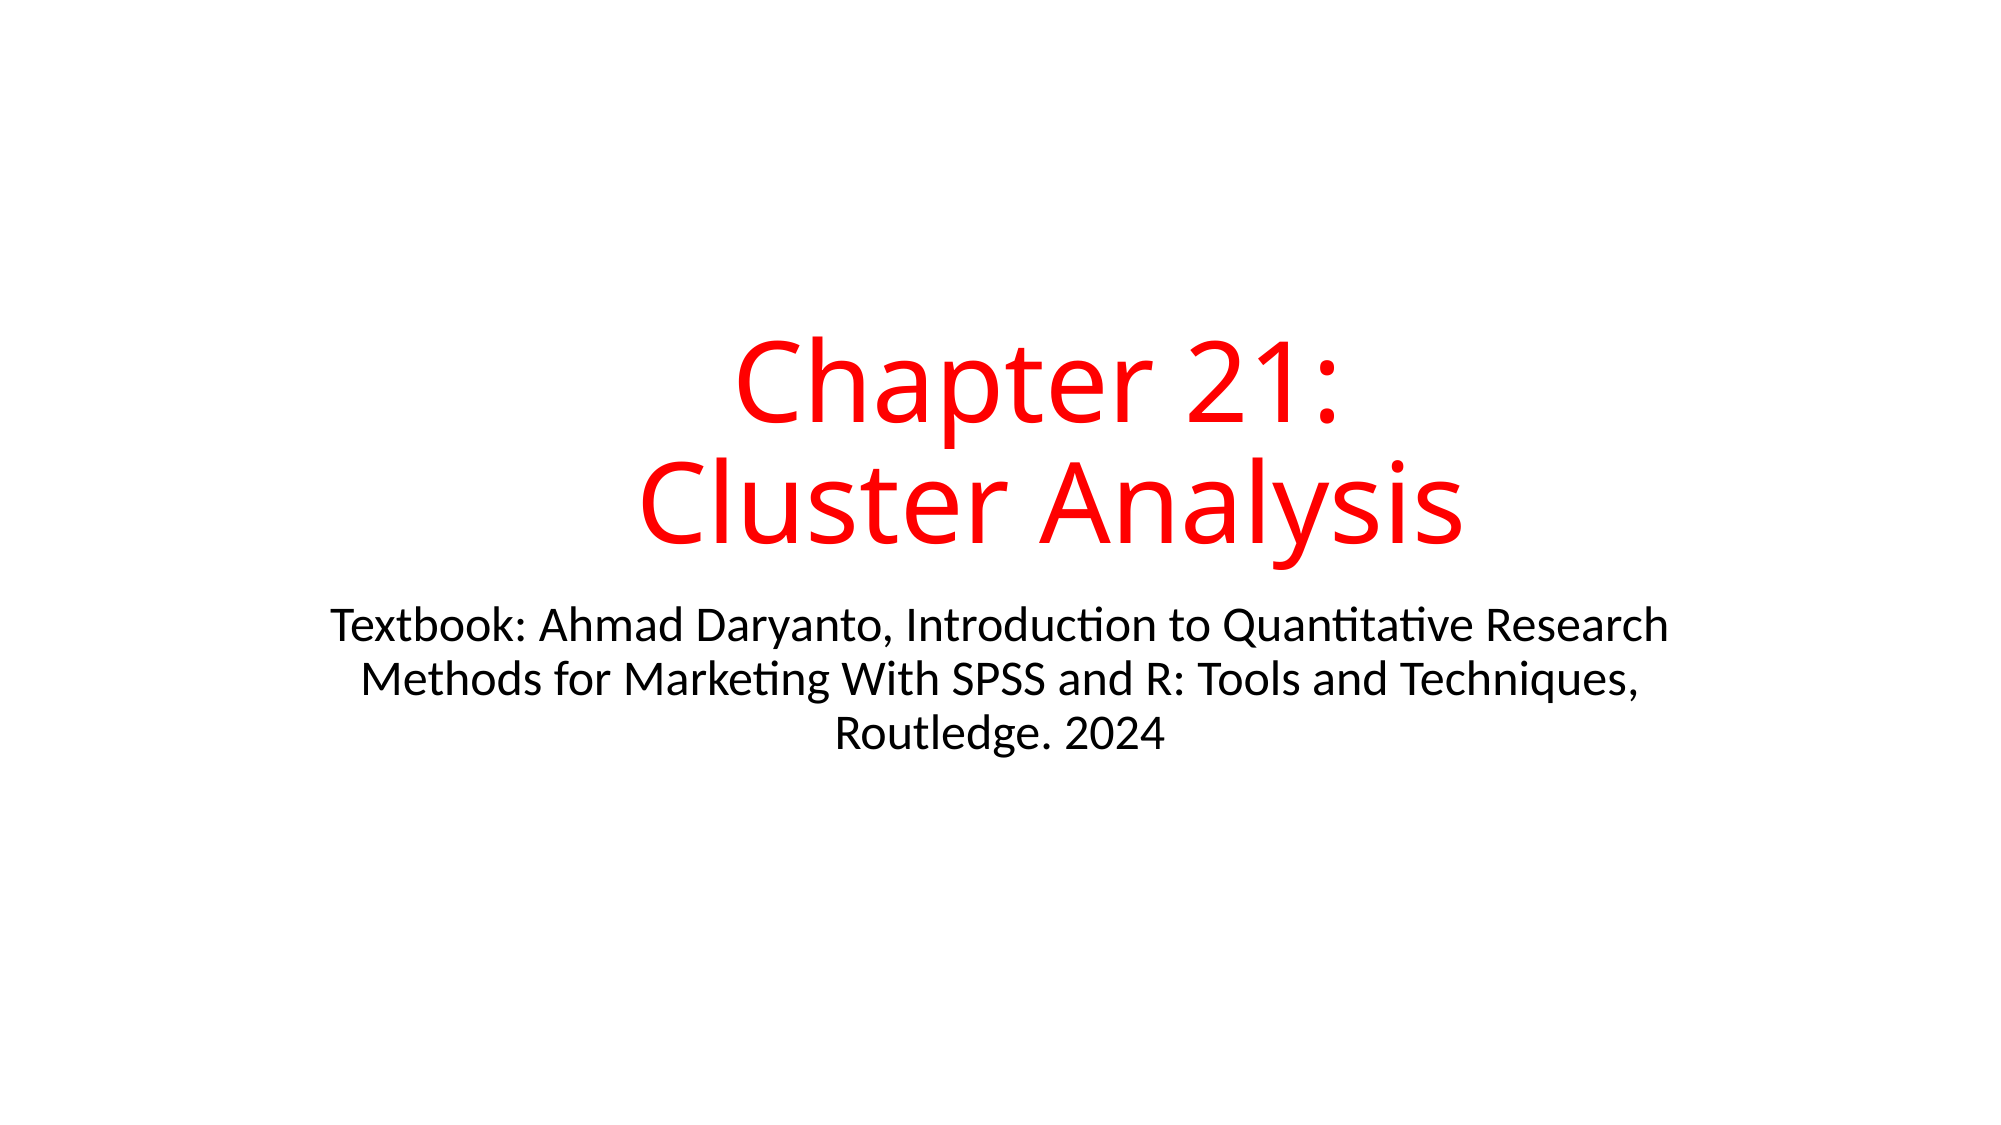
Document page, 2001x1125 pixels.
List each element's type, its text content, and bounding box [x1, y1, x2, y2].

subtitle Textbook: Ahmad Daryanto, Introduction to Quantitative Research Methods for Marketing With SPSS and R: Tools and Techniques, Routledge. 2024 [249, 590, 1750, 863]
title Chapter 21: Cluster Analysis [437, 184, 1638, 576]
